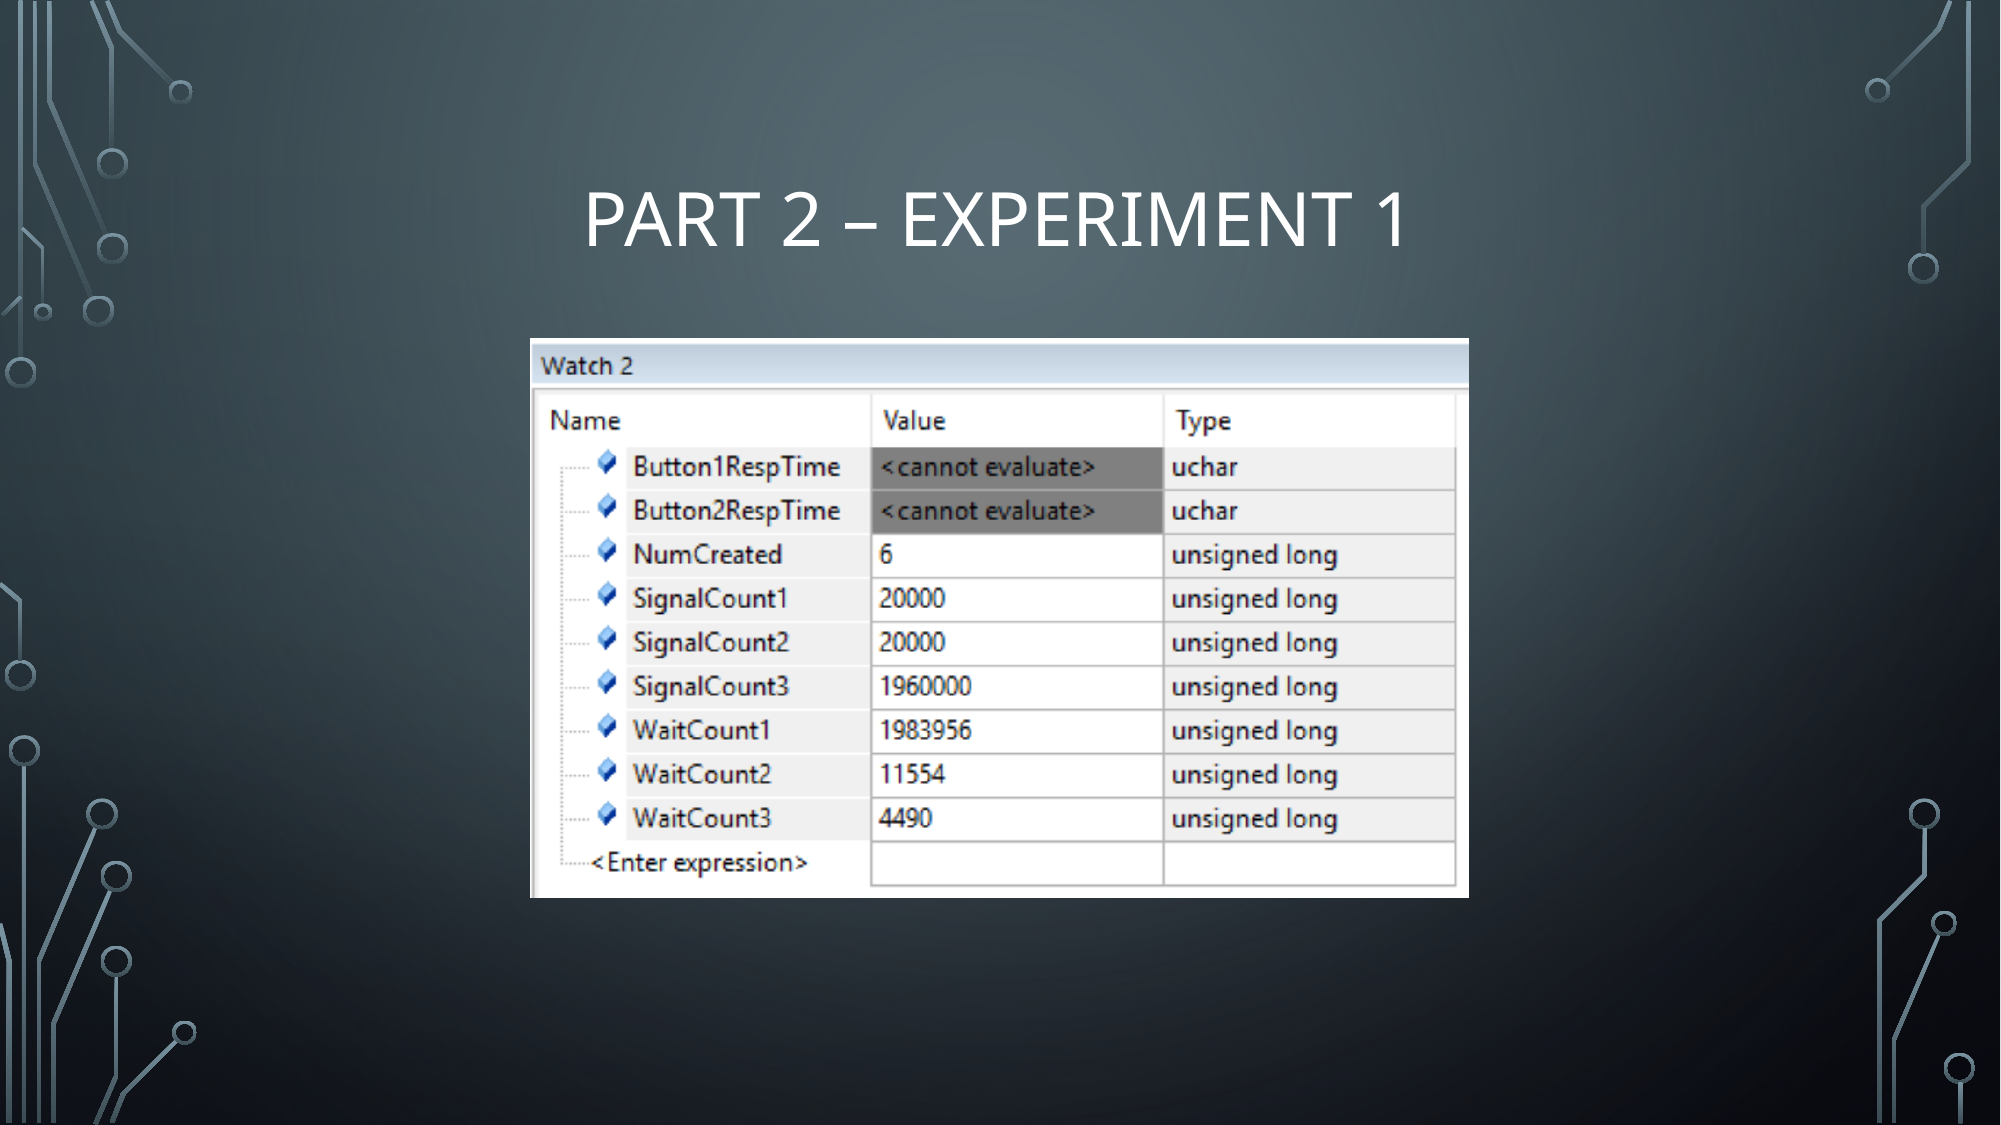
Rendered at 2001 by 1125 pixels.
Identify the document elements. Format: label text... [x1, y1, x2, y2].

picture [530, 338, 1469, 898]
title Part 2 – Experiment 1 [187, 101, 1813, 344]
